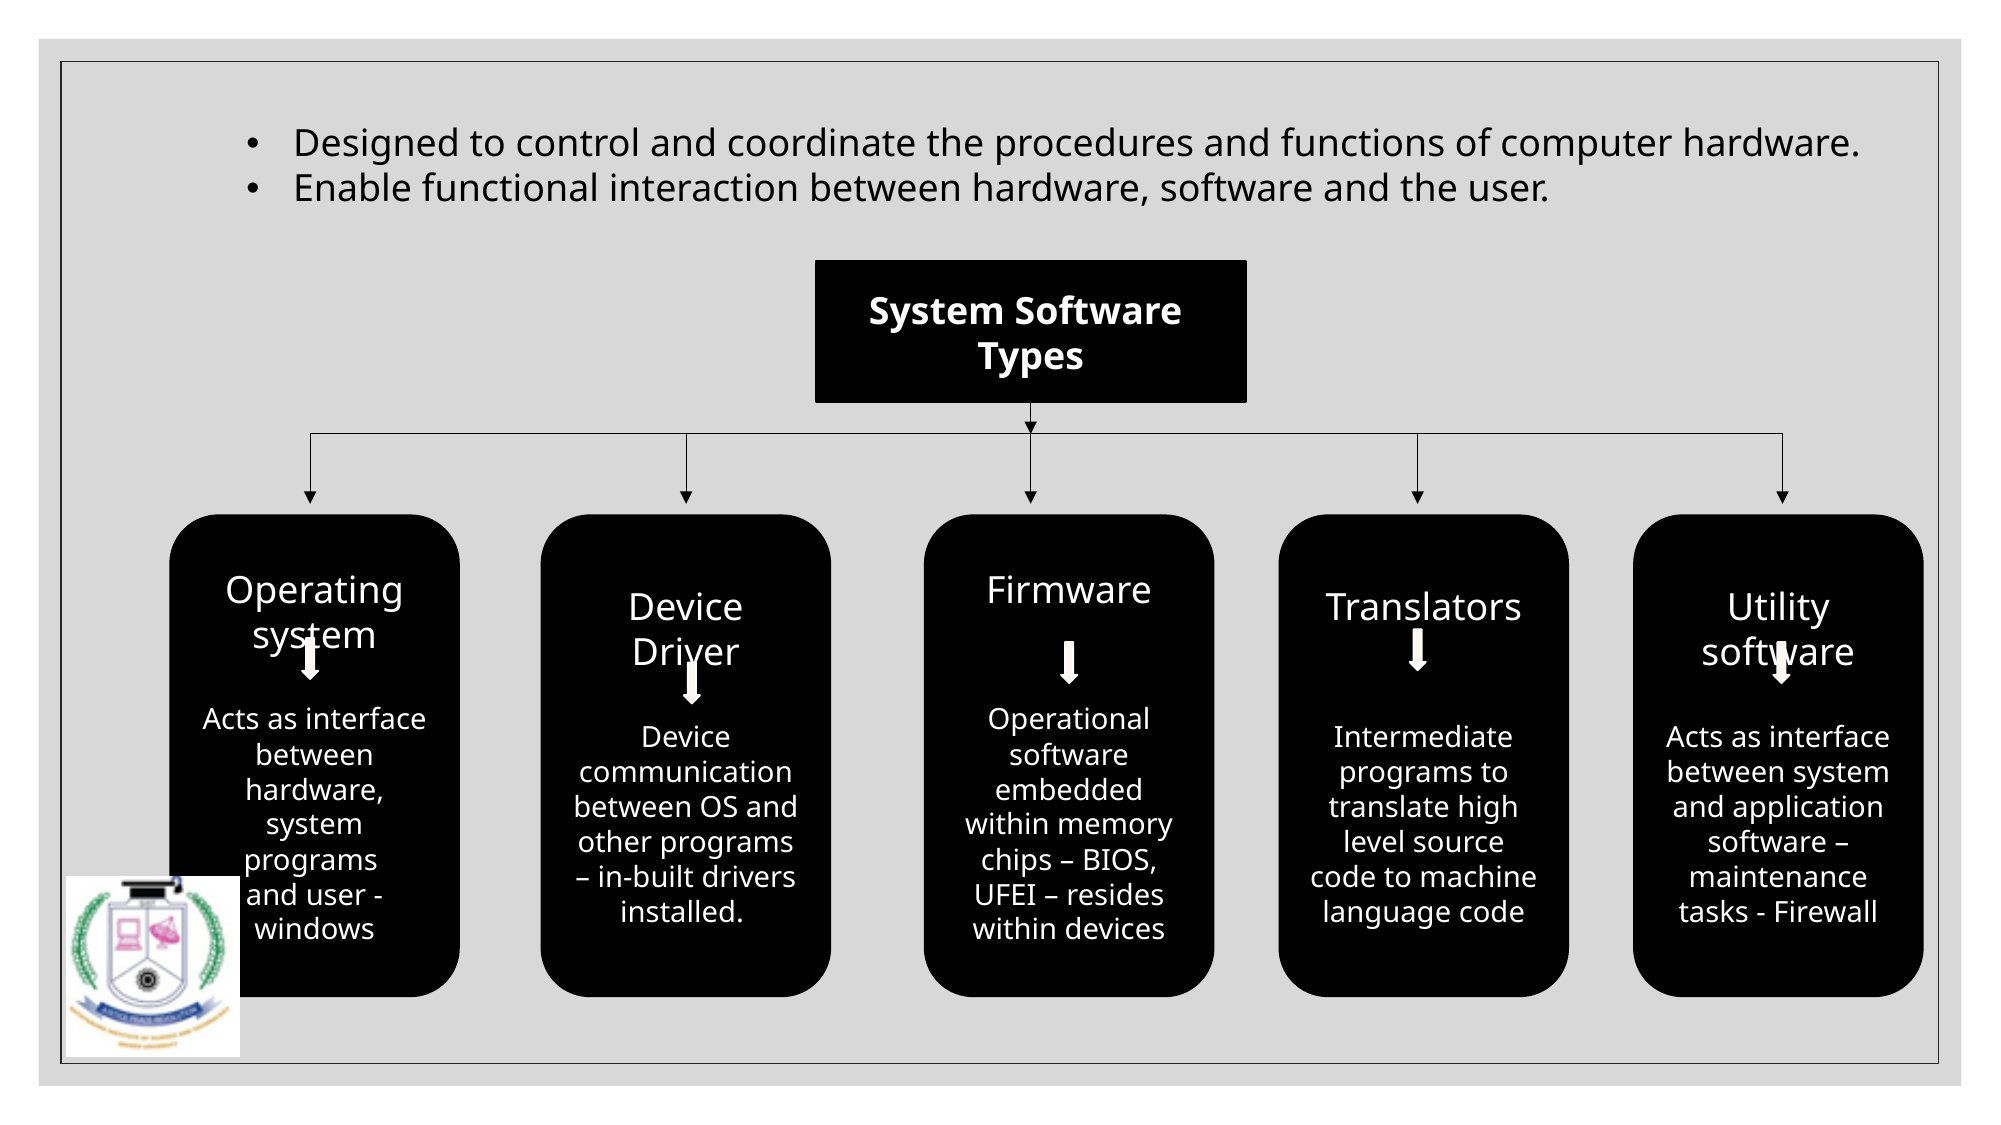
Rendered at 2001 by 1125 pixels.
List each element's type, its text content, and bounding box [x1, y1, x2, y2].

text_box Utility software Acts as interface between system and application software – maintenance tasks - Firewall [1633, 514, 1924, 998]
text_box [1772, 641, 1791, 684]
text_box [682, 661, 701, 705]
picture [66, 876, 240, 1057]
text_box Firmware Operational software embedded within memory chips – BIOS, UFEI – resides within devices [923, 514, 1215, 998]
text_box Translators Intermediate programs to translate high level source code to machine language code [1278, 514, 1570, 998]
text_box [1060, 641, 1079, 684]
text_box Designed to control and coordinate the procedures and functions of computer hardware. Enable functional interaction between hardware, software and the user. [231, 112, 1878, 217]
text_box Device Driver Device communication between OS and other programs – in-built drivers installed. [540, 514, 832, 998]
text_box System Software Types [815, 260, 1247, 403]
text_box Operating system Acts as interface between hardware, system programs and user - windows [169, 514, 460, 998]
text_box [301, 637, 320, 680]
text_box [1408, 628, 1427, 672]
